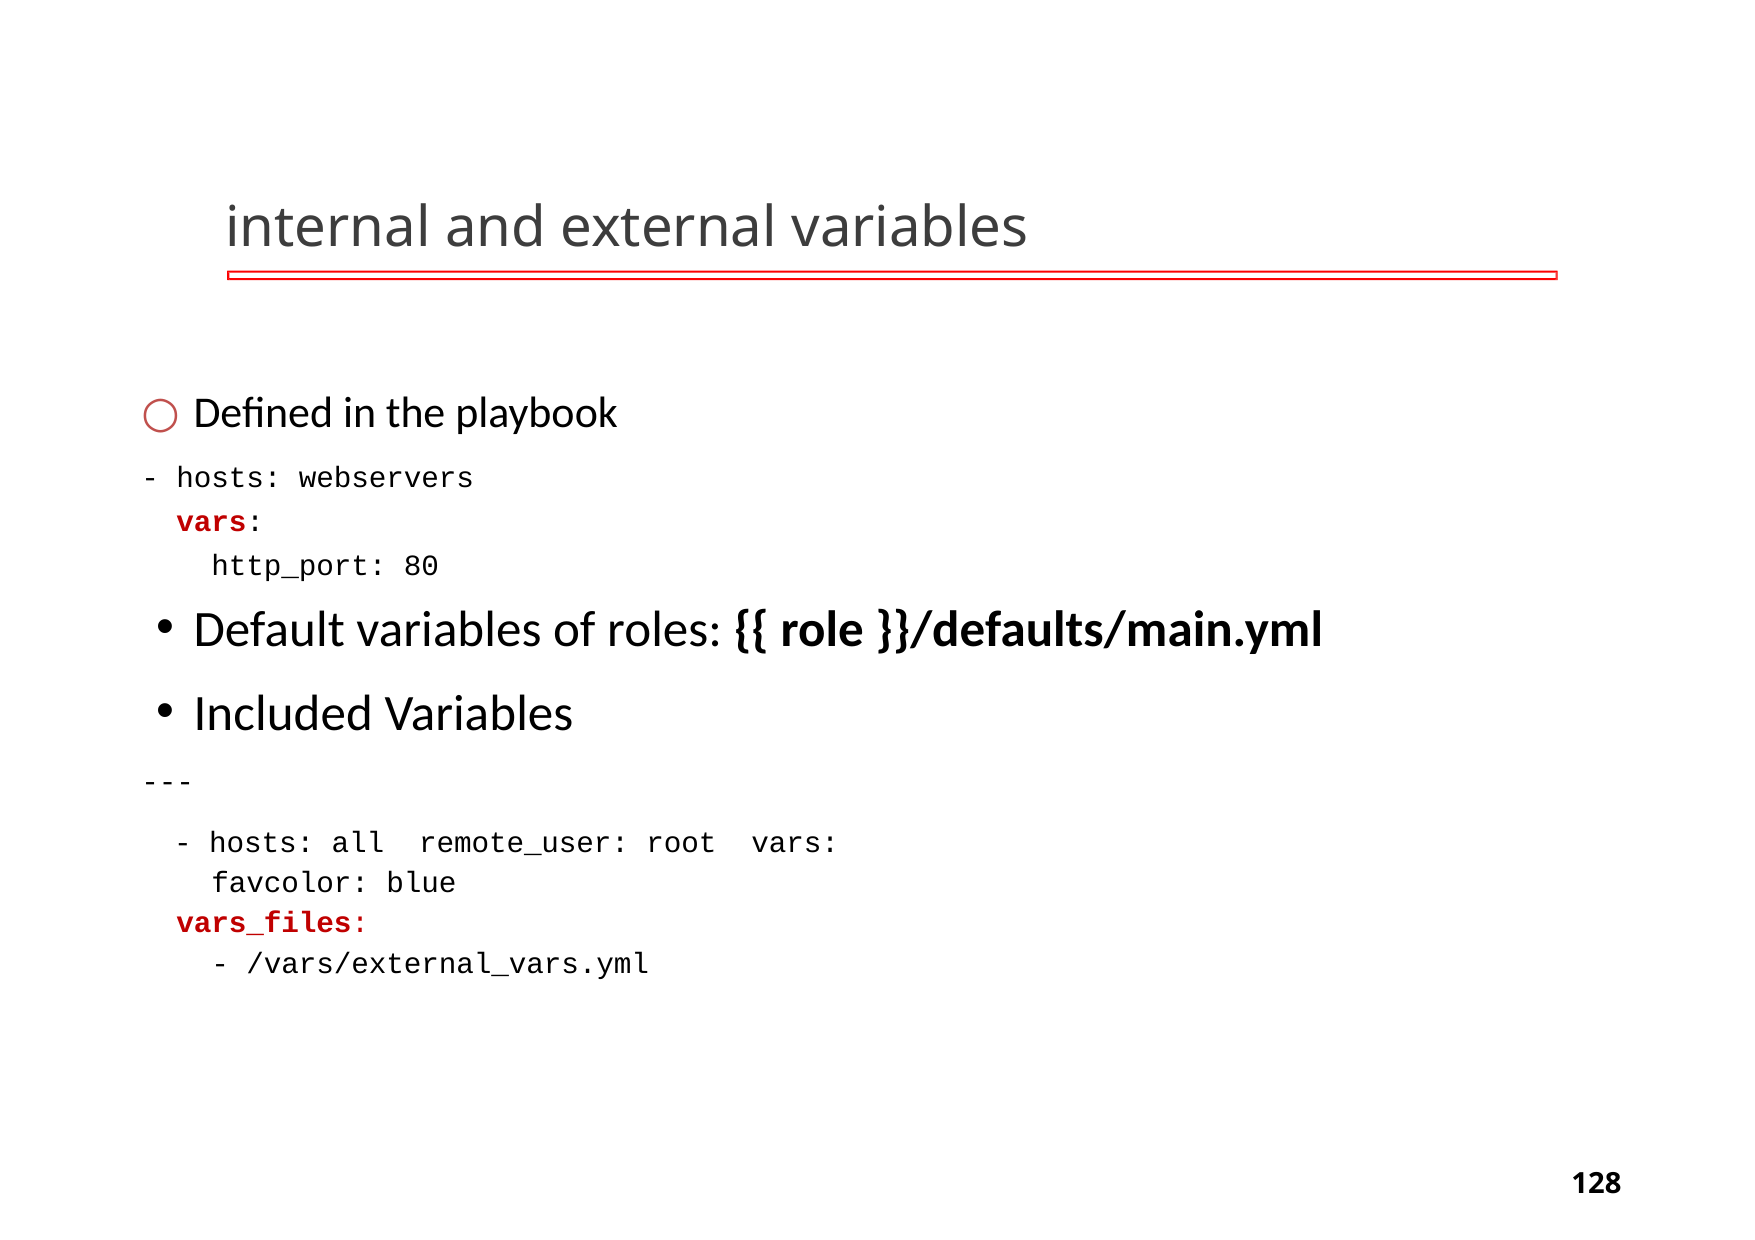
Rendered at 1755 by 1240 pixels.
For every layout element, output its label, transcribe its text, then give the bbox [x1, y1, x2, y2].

title internal and external variables [225, 179, 1559, 382]
slide_number ‹#› [1567, 1164, 1715, 1240]
text_box Defined in the playbook - hosts: webservers vars: http_port: 80 Default variables of roles: {{ role }}/defaults/main.yml Included Variables --- - hosts: all remote_user: root vars: favcolor: blue vars_files: - /vars/external_vars.yml [139, 382, 1686, 980]
